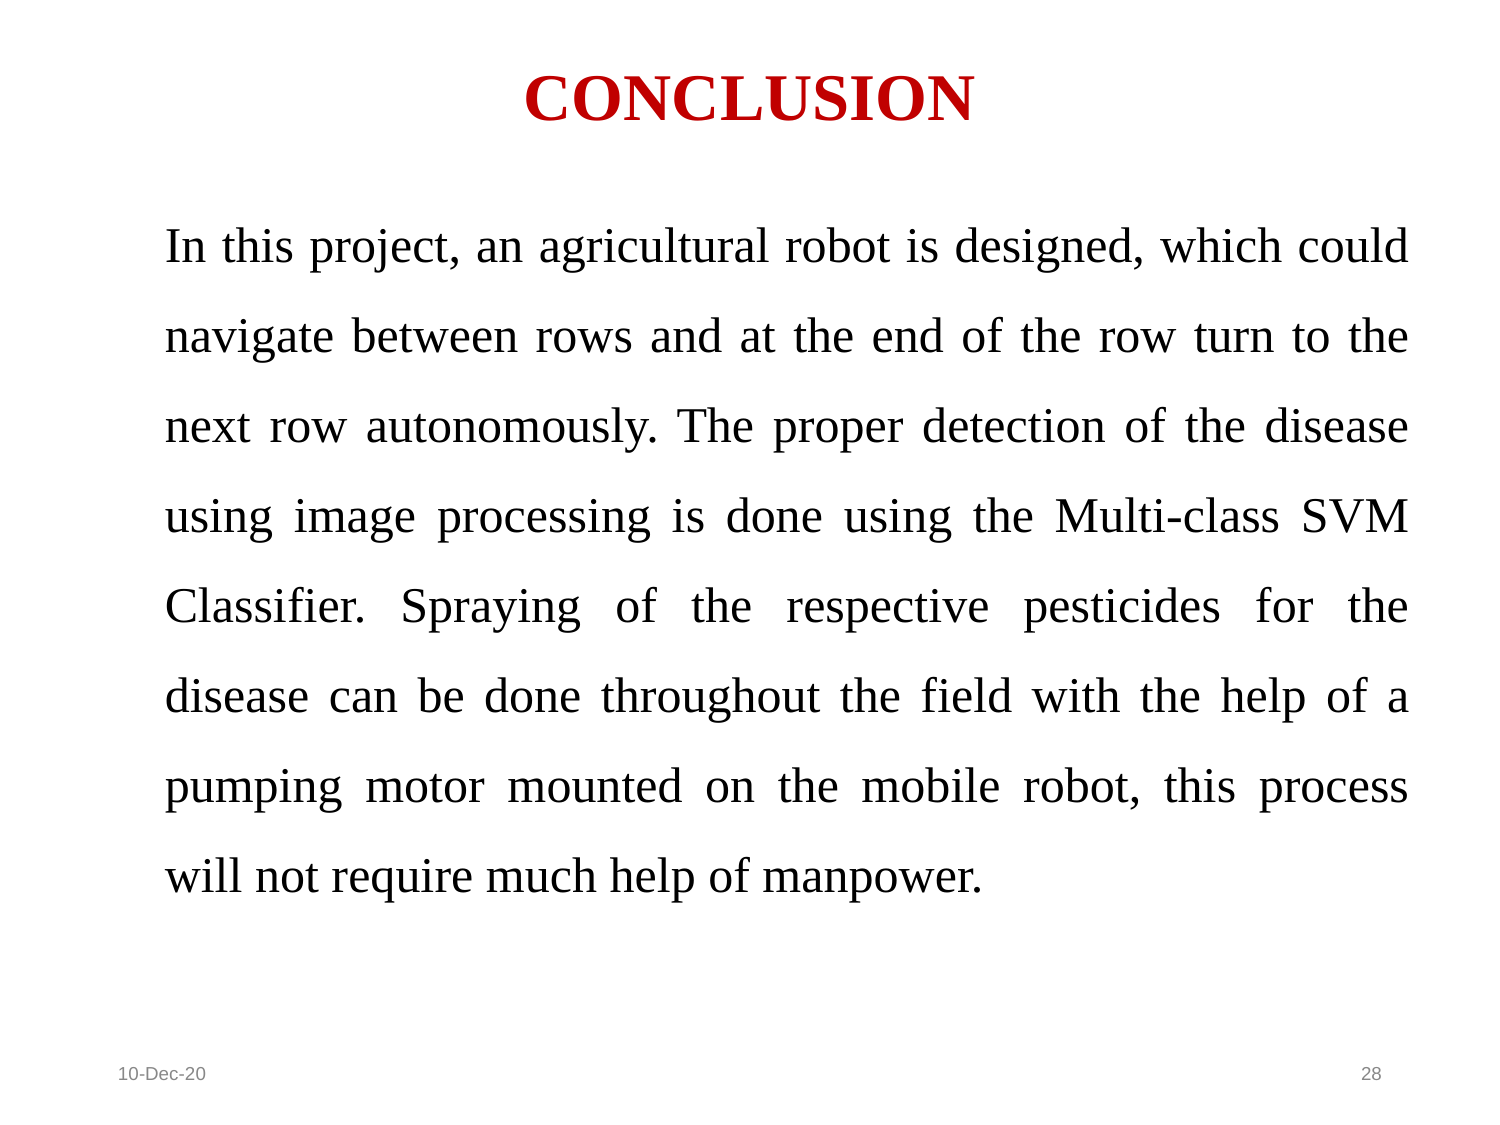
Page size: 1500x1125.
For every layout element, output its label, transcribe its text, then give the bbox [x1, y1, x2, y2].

text_box CONCLUSION [75, 46, 1425, 152]
text_box In this project, an agricultural robot is designed, which could navigate between rows and at the end of the row turn to the next row autonomously. The proper detection of the disease using image processing is done using the Multi-class SVM Classifier. Spraying of the respective pesticides for the disease can be done throughout the field with the help of a pumping motor mounted on the mobile robot, this process will not require much help of manpower. [75, 174, 1425, 918]
text_box 10-Dec-20 [103, 1042, 441, 1103]
text_box <number> [1059, 1042, 1397, 1103]
